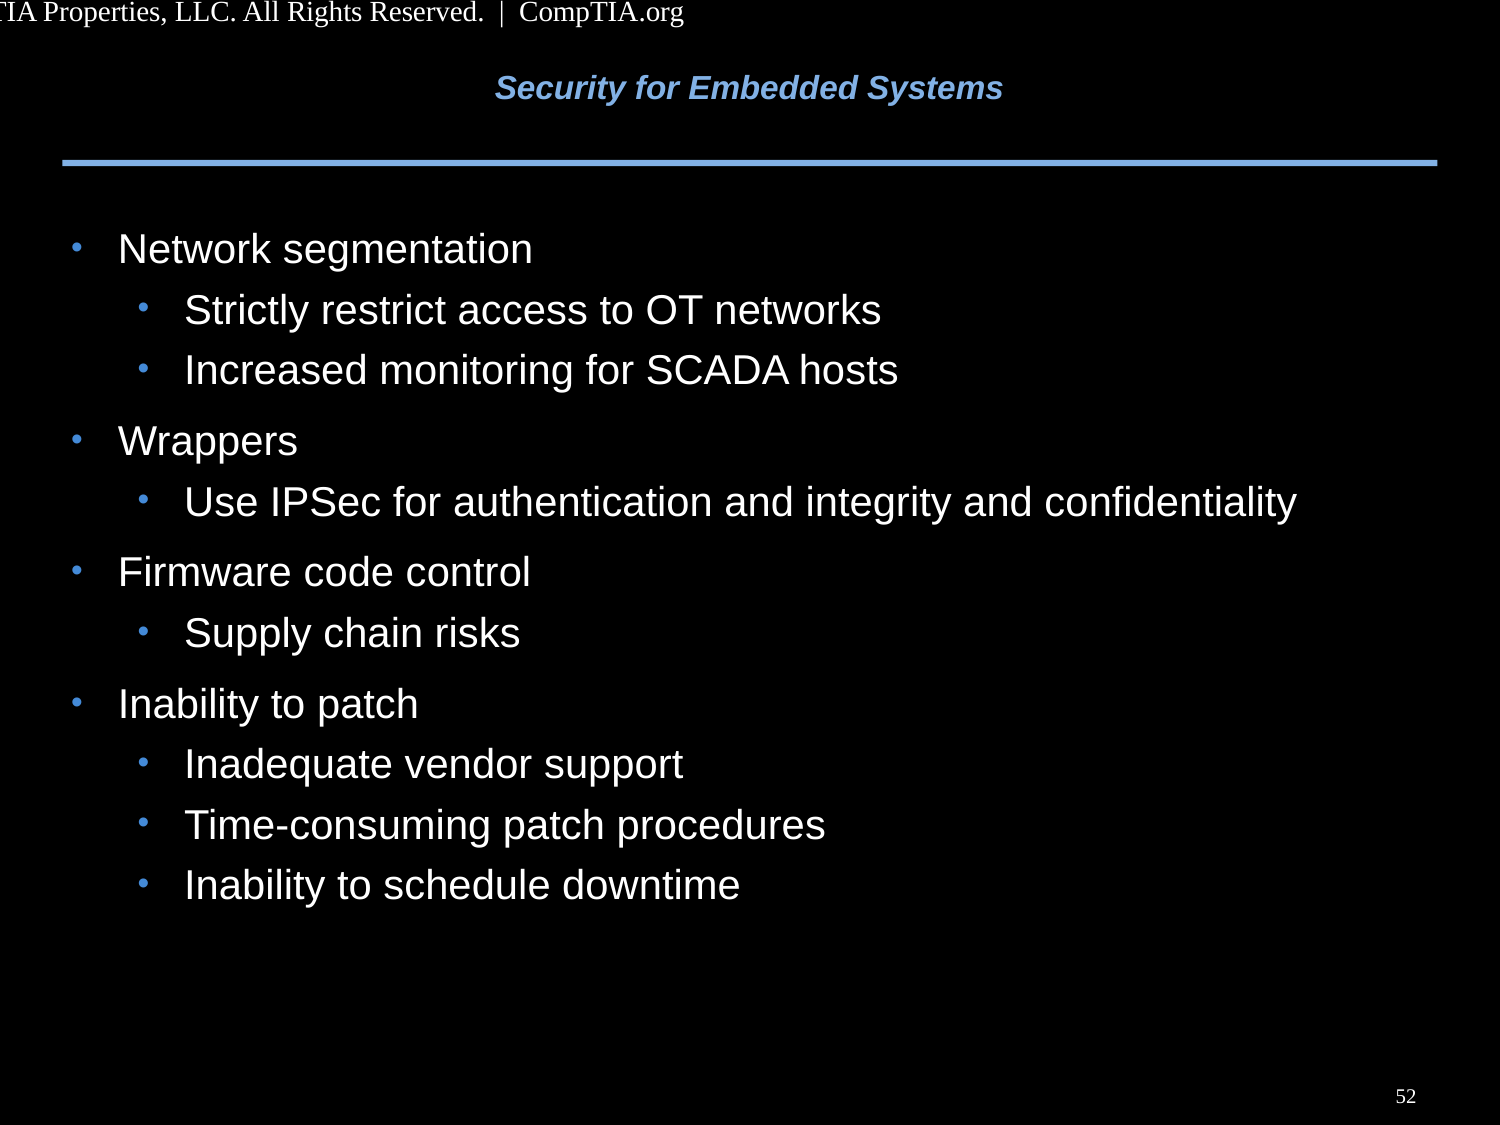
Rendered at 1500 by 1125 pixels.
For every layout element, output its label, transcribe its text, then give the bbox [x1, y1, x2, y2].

slide_number 52 [1312, 1074, 1500, 1125]
list Network segmentation Strictly restrict access to OT networks Increased monitoring for SCADA hosts Wrappers Use IPSec for authentication and integrity and confidentiality Firmware code control Supply chain risks Inability to patch Inadequate vendor support Time-consuming patch procedures Inability to schedule downtime [56, 214, 1444, 941]
title Security for Embedded Systems [56, 16, 1444, 155]
